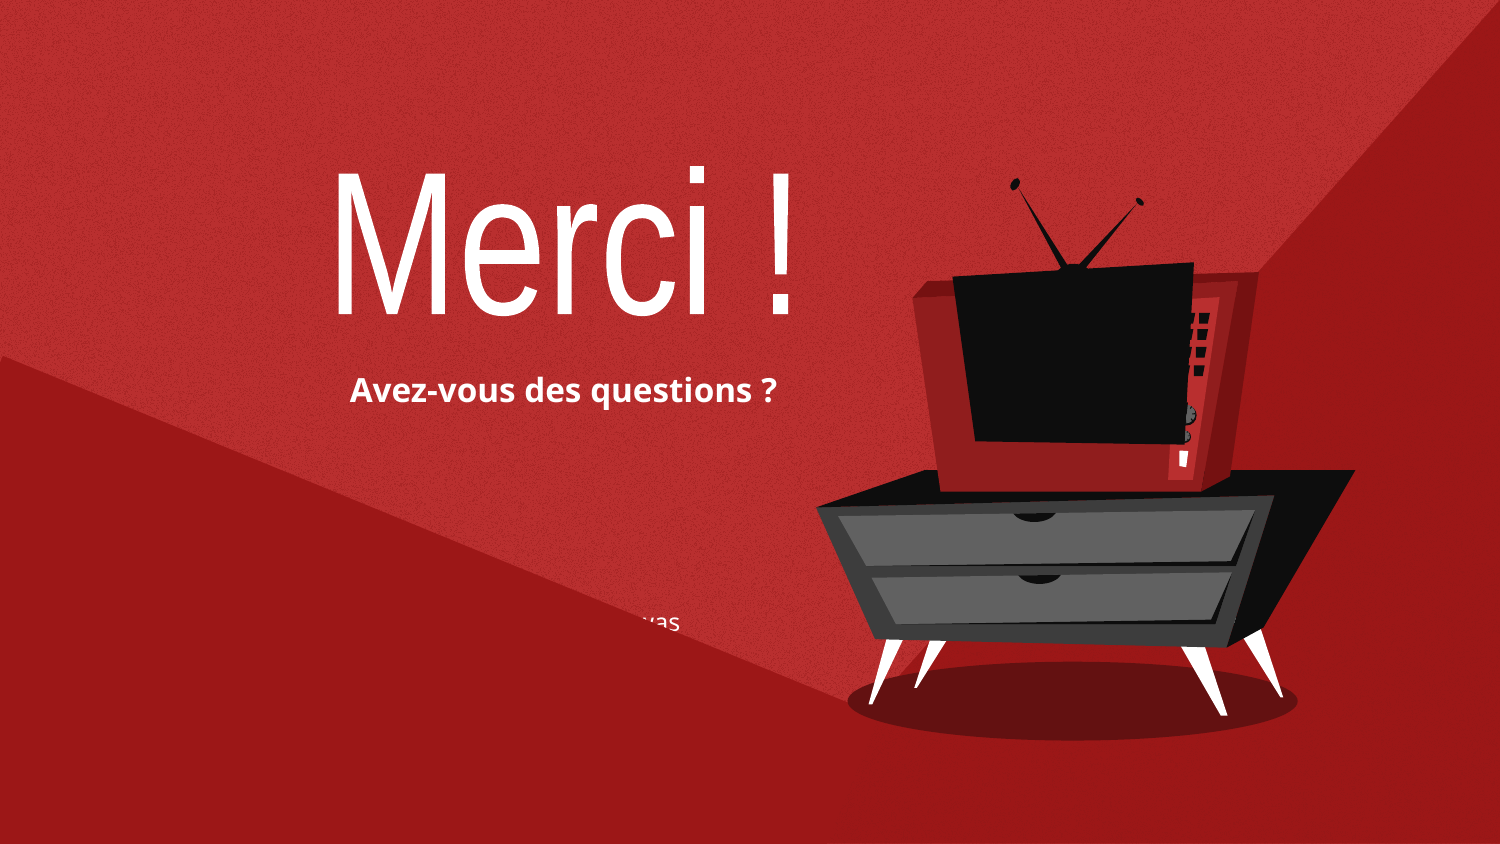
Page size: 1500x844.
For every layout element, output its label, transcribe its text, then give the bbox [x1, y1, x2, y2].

title [118, 231, 750, 392]
subtitle Avez-vous des questions ? [247, 356, 810, 422]
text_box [815, 177, 1356, 741]
text_box [0, 355, 866, 844]
